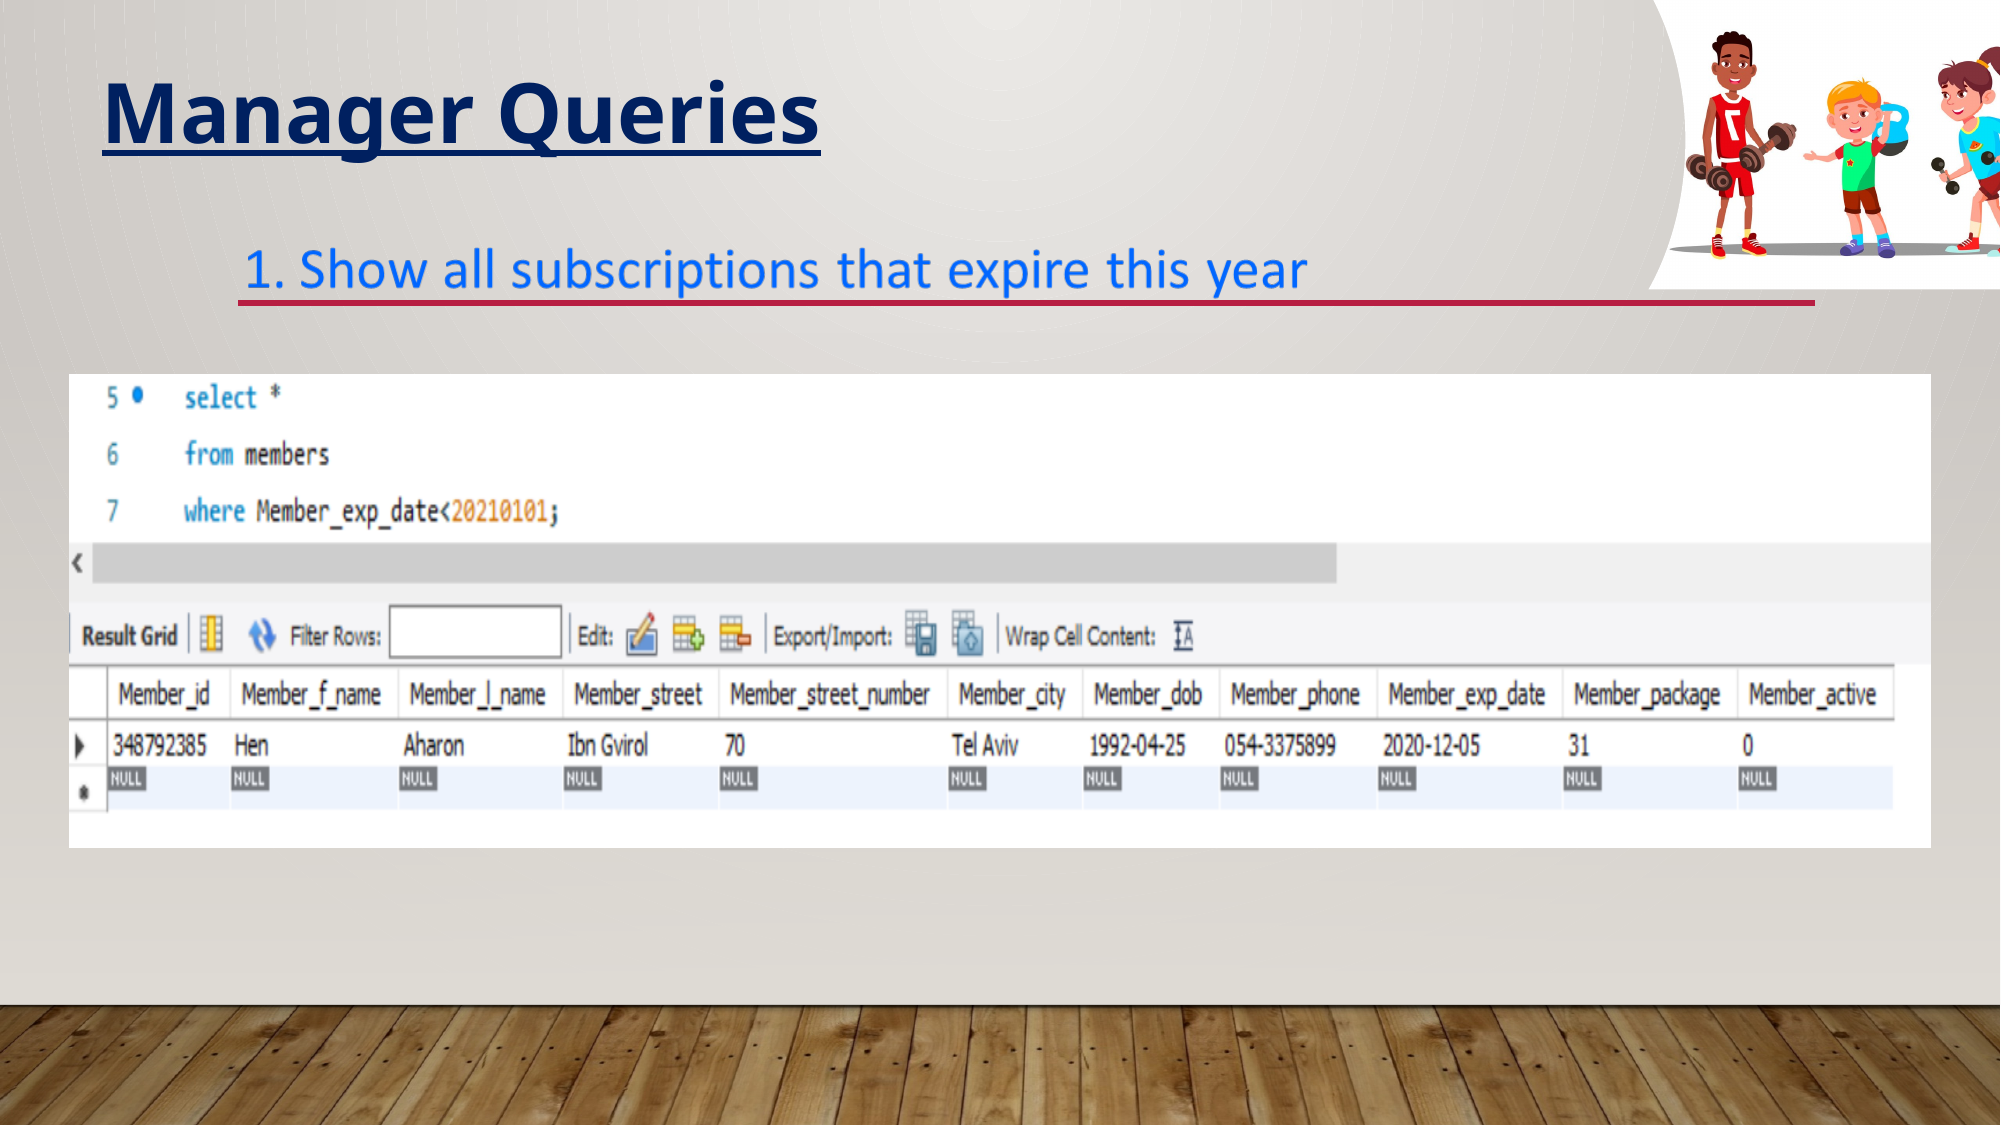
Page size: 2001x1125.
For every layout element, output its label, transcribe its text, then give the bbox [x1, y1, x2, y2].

text_box Manager Queries [101, 61, 911, 161]
picture [0, 1005, 2000, 1125]
picture [69, 374, 1931, 848]
picture [207, 214, 1343, 341]
picture [1648, 0, 2000, 290]
